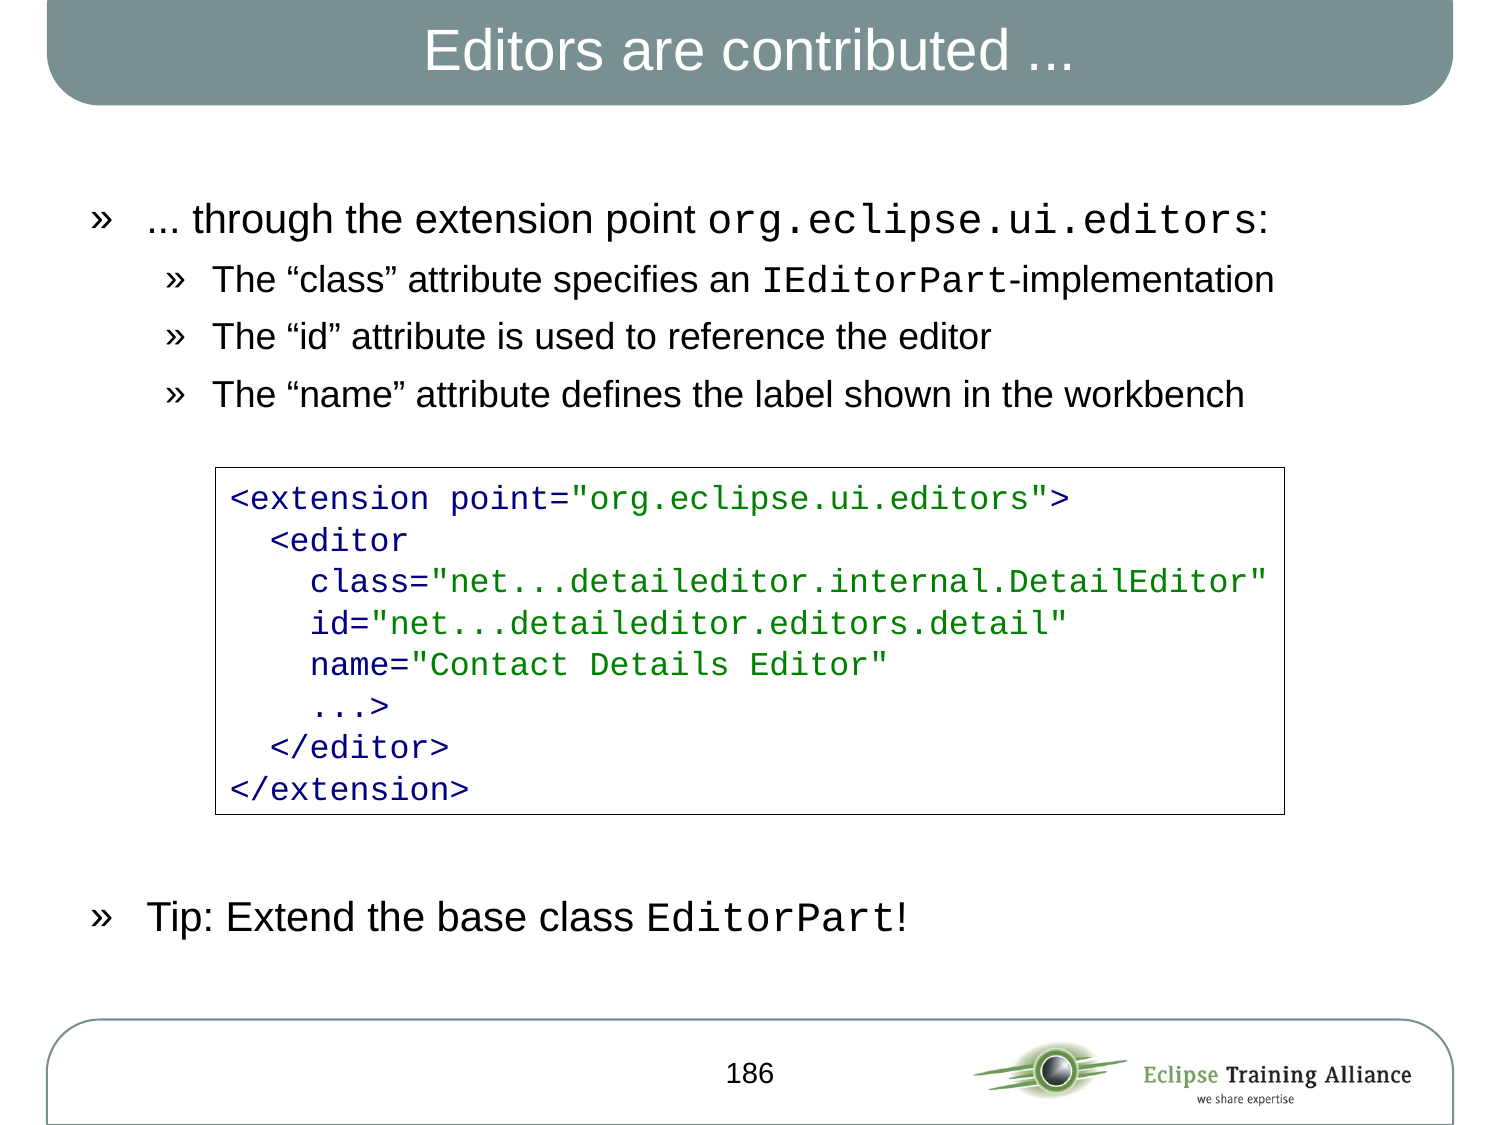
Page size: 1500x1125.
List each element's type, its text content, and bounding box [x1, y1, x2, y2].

title Editors are contributed ... [82, 0, 1418, 94]
list ... through the extension point org.eclipse.ui.editors: The “class” attribute specifies an IEditorPart-implementation The “id” attribute is used to reference the editor The “name” attribute defines the label shown in the workbench Tip: Extend the base class EditorPart! [75, 184, 1425, 1000]
picture [973, 1038, 1411, 1106]
text_box <extension point="org.eclipse.ui.editors"> <editor class="net...detaileditor.internal.DetailEditor" id="net...detaileditor.editors.detail" name="Contact Details Editor" ...> </editor> </extension> [215, 467, 1285, 815]
